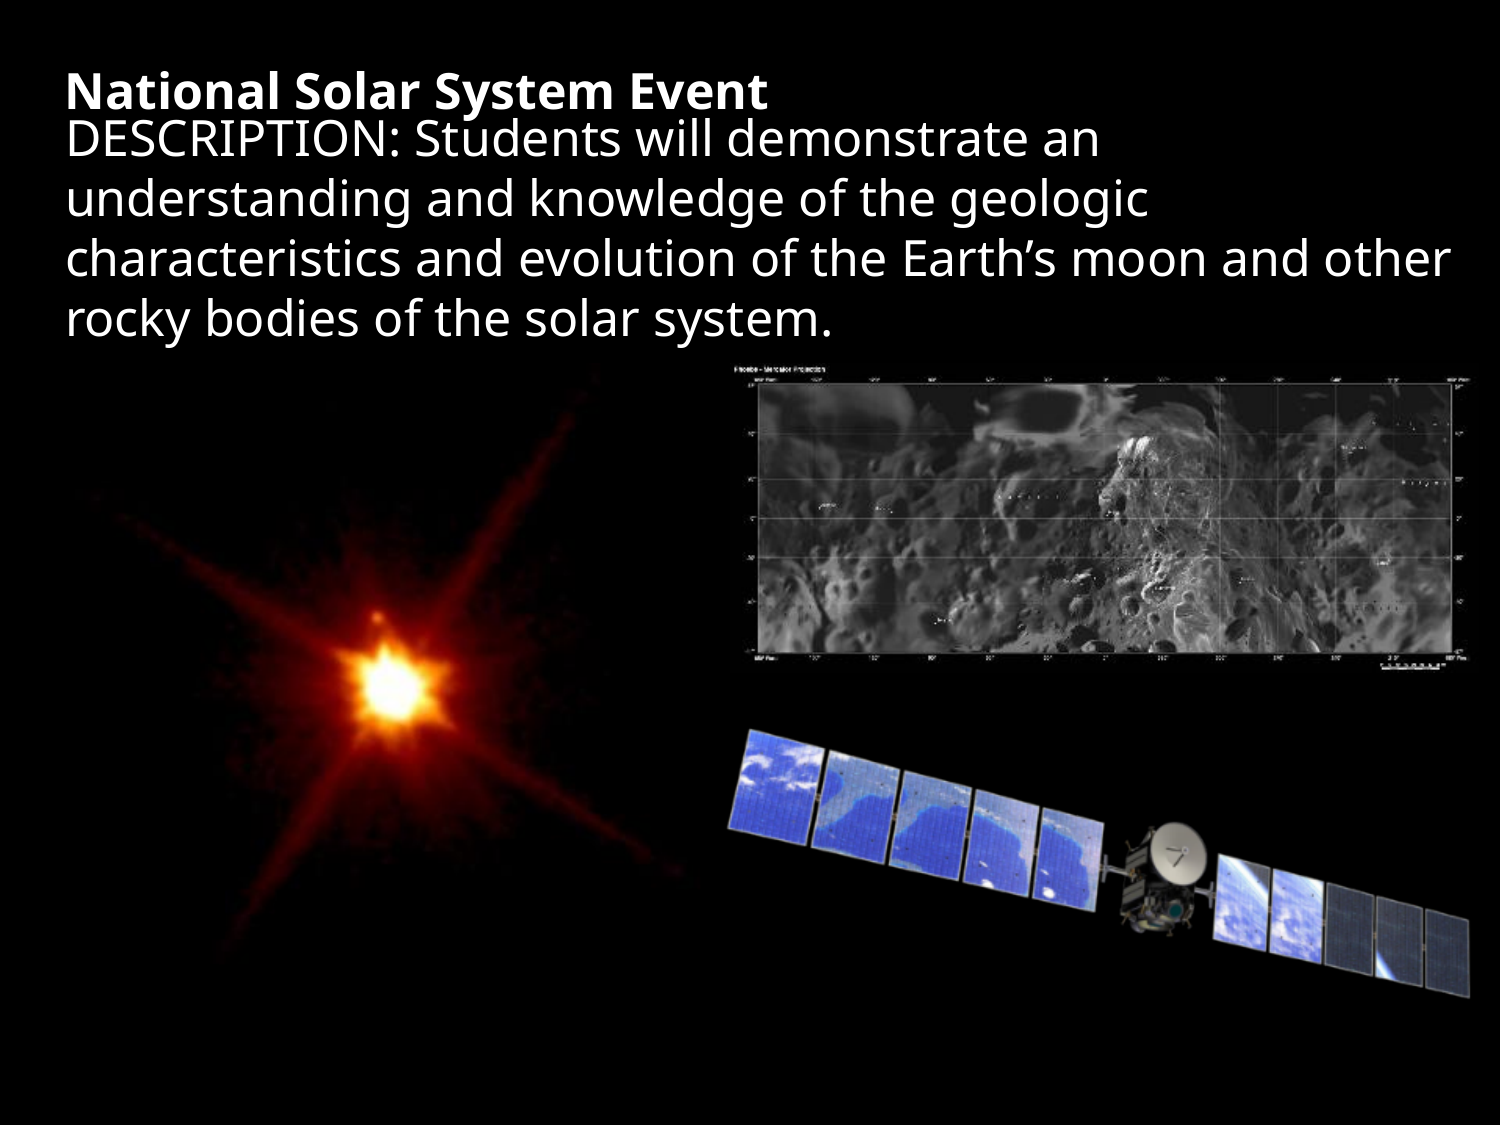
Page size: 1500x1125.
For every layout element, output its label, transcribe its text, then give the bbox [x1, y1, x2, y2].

picture [730, 363, 1479, 673]
text_box National Solar System Event [50, 52, 1425, 99]
picture [74, 363, 1477, 1007]
text_box DESCRIPTION: Students will demonstrate an understanding and knowledge of the geologic characteristics and evolution of the Earth’s moon and other rocky bodies of the solar system. [49, 99, 1475, 354]
